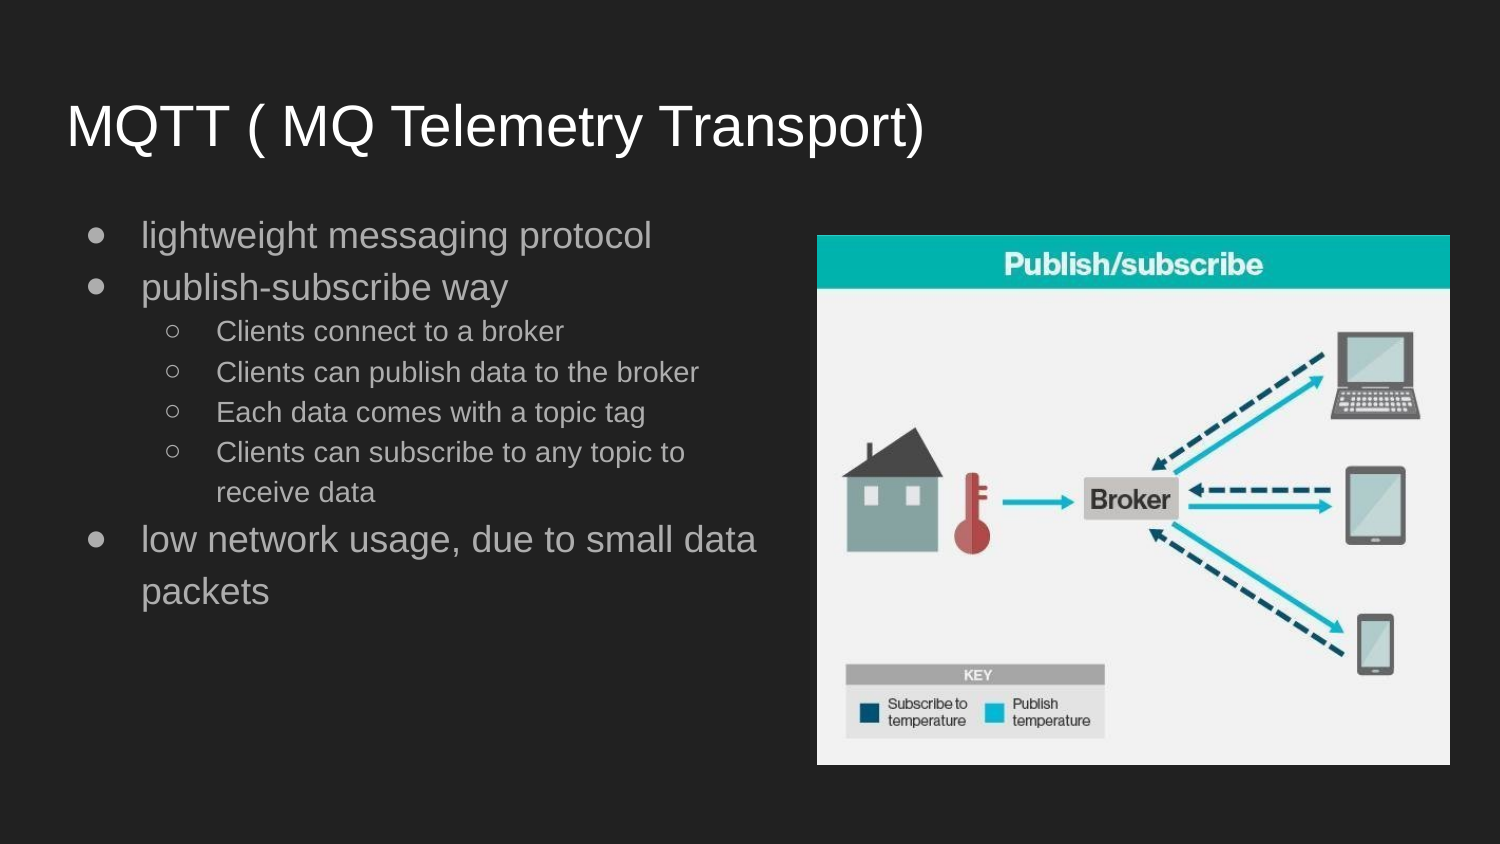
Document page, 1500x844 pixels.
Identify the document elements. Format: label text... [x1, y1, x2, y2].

title MQTT ( MQ Telemetry Transport) [51, 72, 1449, 167]
list lightweight messaging protocol publish-subscribe way Clients connect to a broker Clients can publish data to the broker Each data comes with a topic tag Clients can subscribe to any topic to receive data low network usage, due to small data packets [51, 189, 792, 750]
picture [816, 235, 1451, 765]
